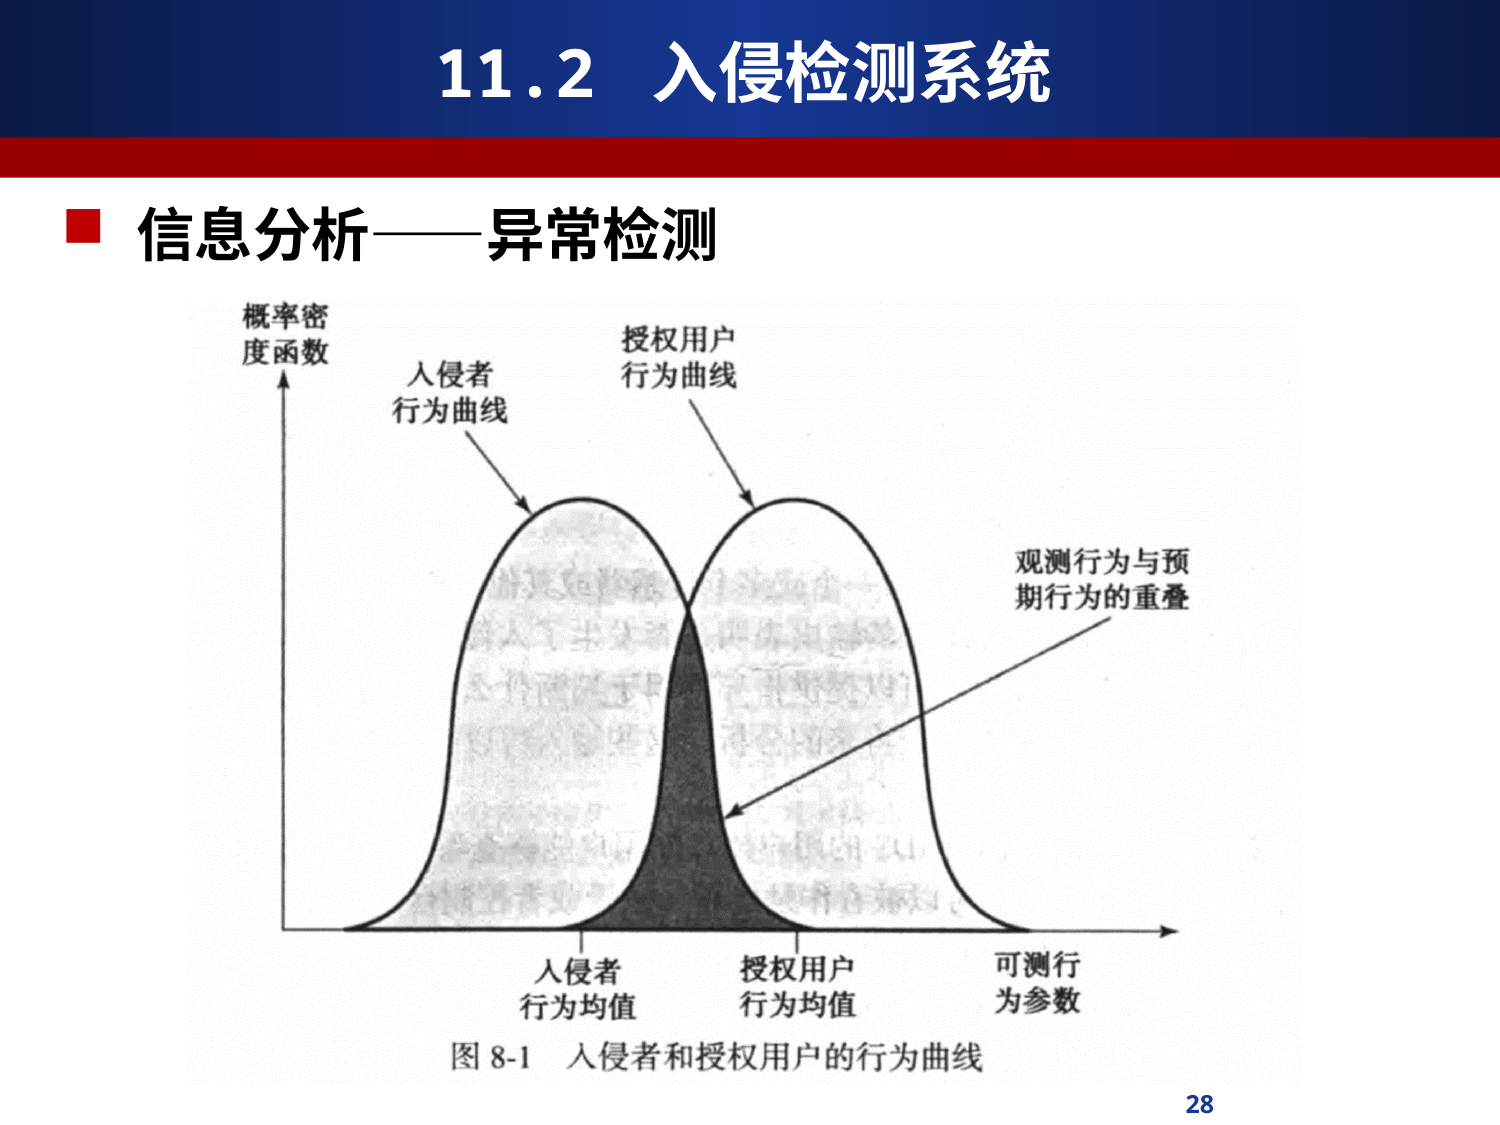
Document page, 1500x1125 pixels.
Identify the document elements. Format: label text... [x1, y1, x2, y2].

slide_number 28 [962, 1081, 1438, 1125]
text_box 信息分析——异常检测 [45, 189, 1401, 278]
picture [184, 293, 1303, 1085]
title 11.2 入侵检测系统 [50, 24, 1438, 118]
